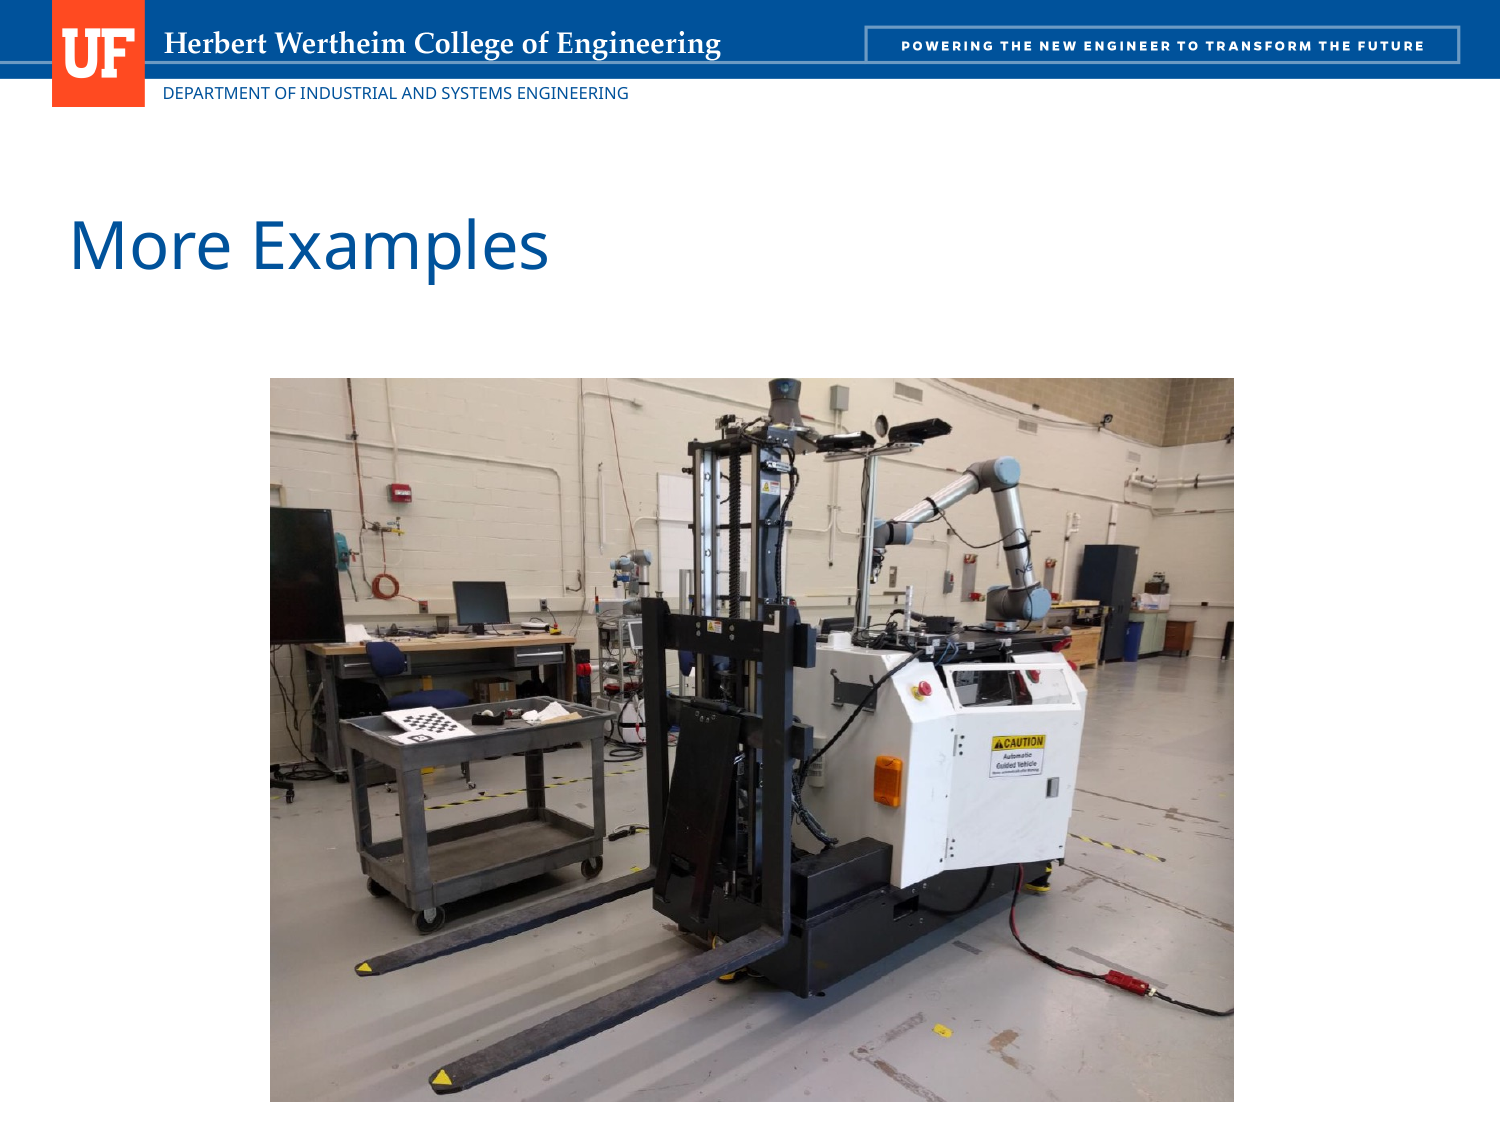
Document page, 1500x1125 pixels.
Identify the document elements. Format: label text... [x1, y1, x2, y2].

title More Examples [53, 195, 1294, 379]
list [269, 378, 1235, 1103]
picture [0, 0, 1500, 107]
